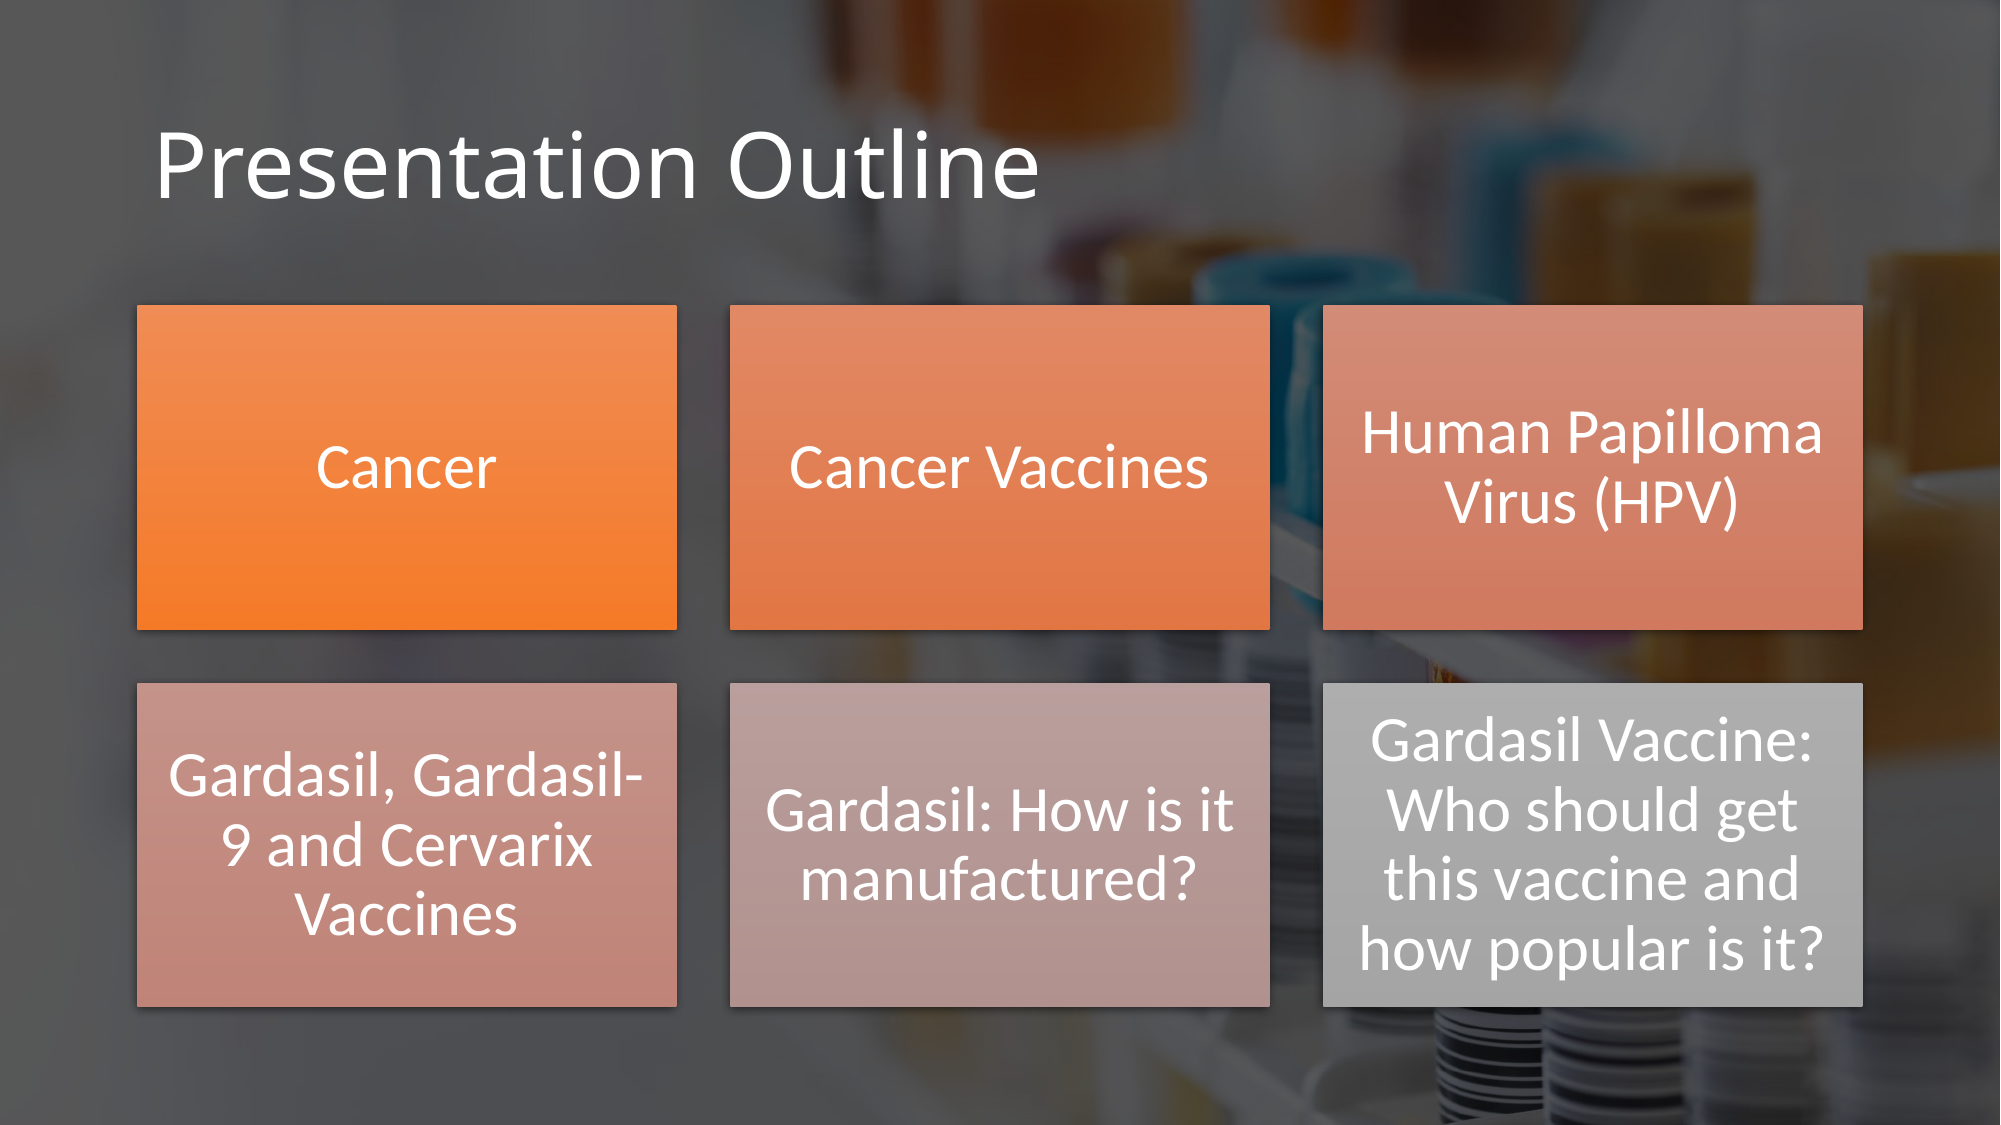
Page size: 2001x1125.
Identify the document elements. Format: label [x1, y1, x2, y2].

picture [0, 0, 2000, 1125]
list [137, 299, 1863, 1014]
